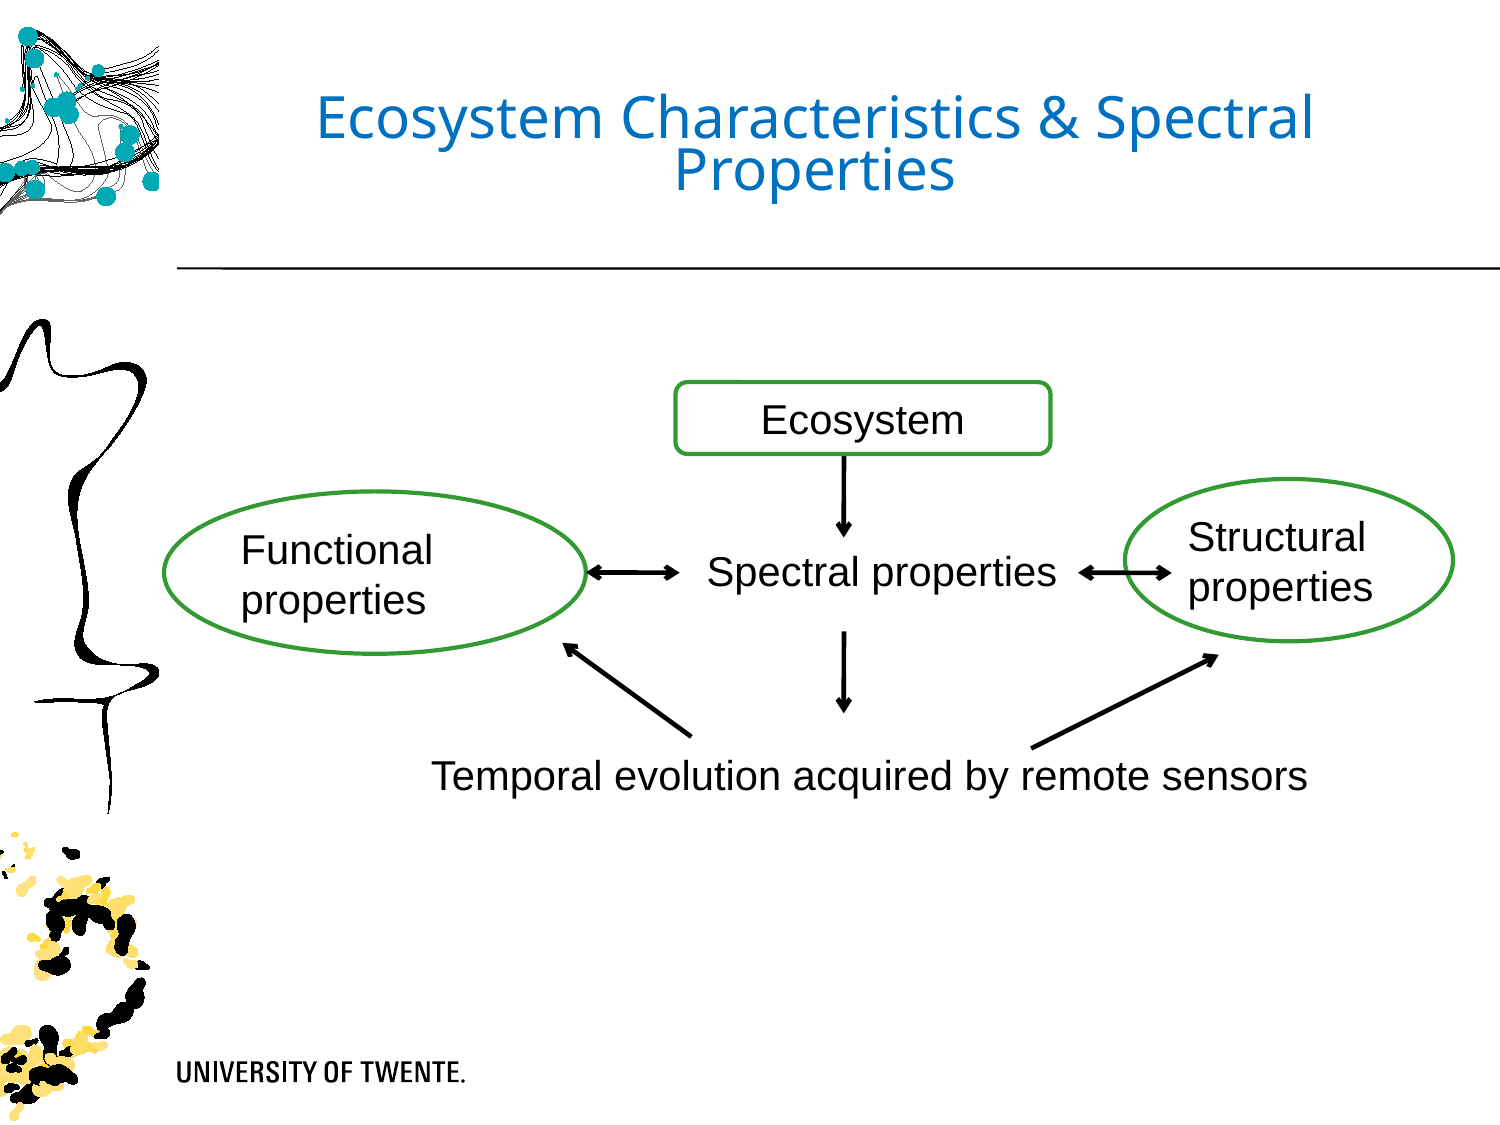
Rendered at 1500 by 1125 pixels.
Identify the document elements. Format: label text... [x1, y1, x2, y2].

list Ecosystem Characteristics & Spectral Properties [177, 81, 1454, 203]
text_box [0, 0, 1500, 75]
picture [0, 75, 159, 1125]
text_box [163, 381, 1454, 808]
